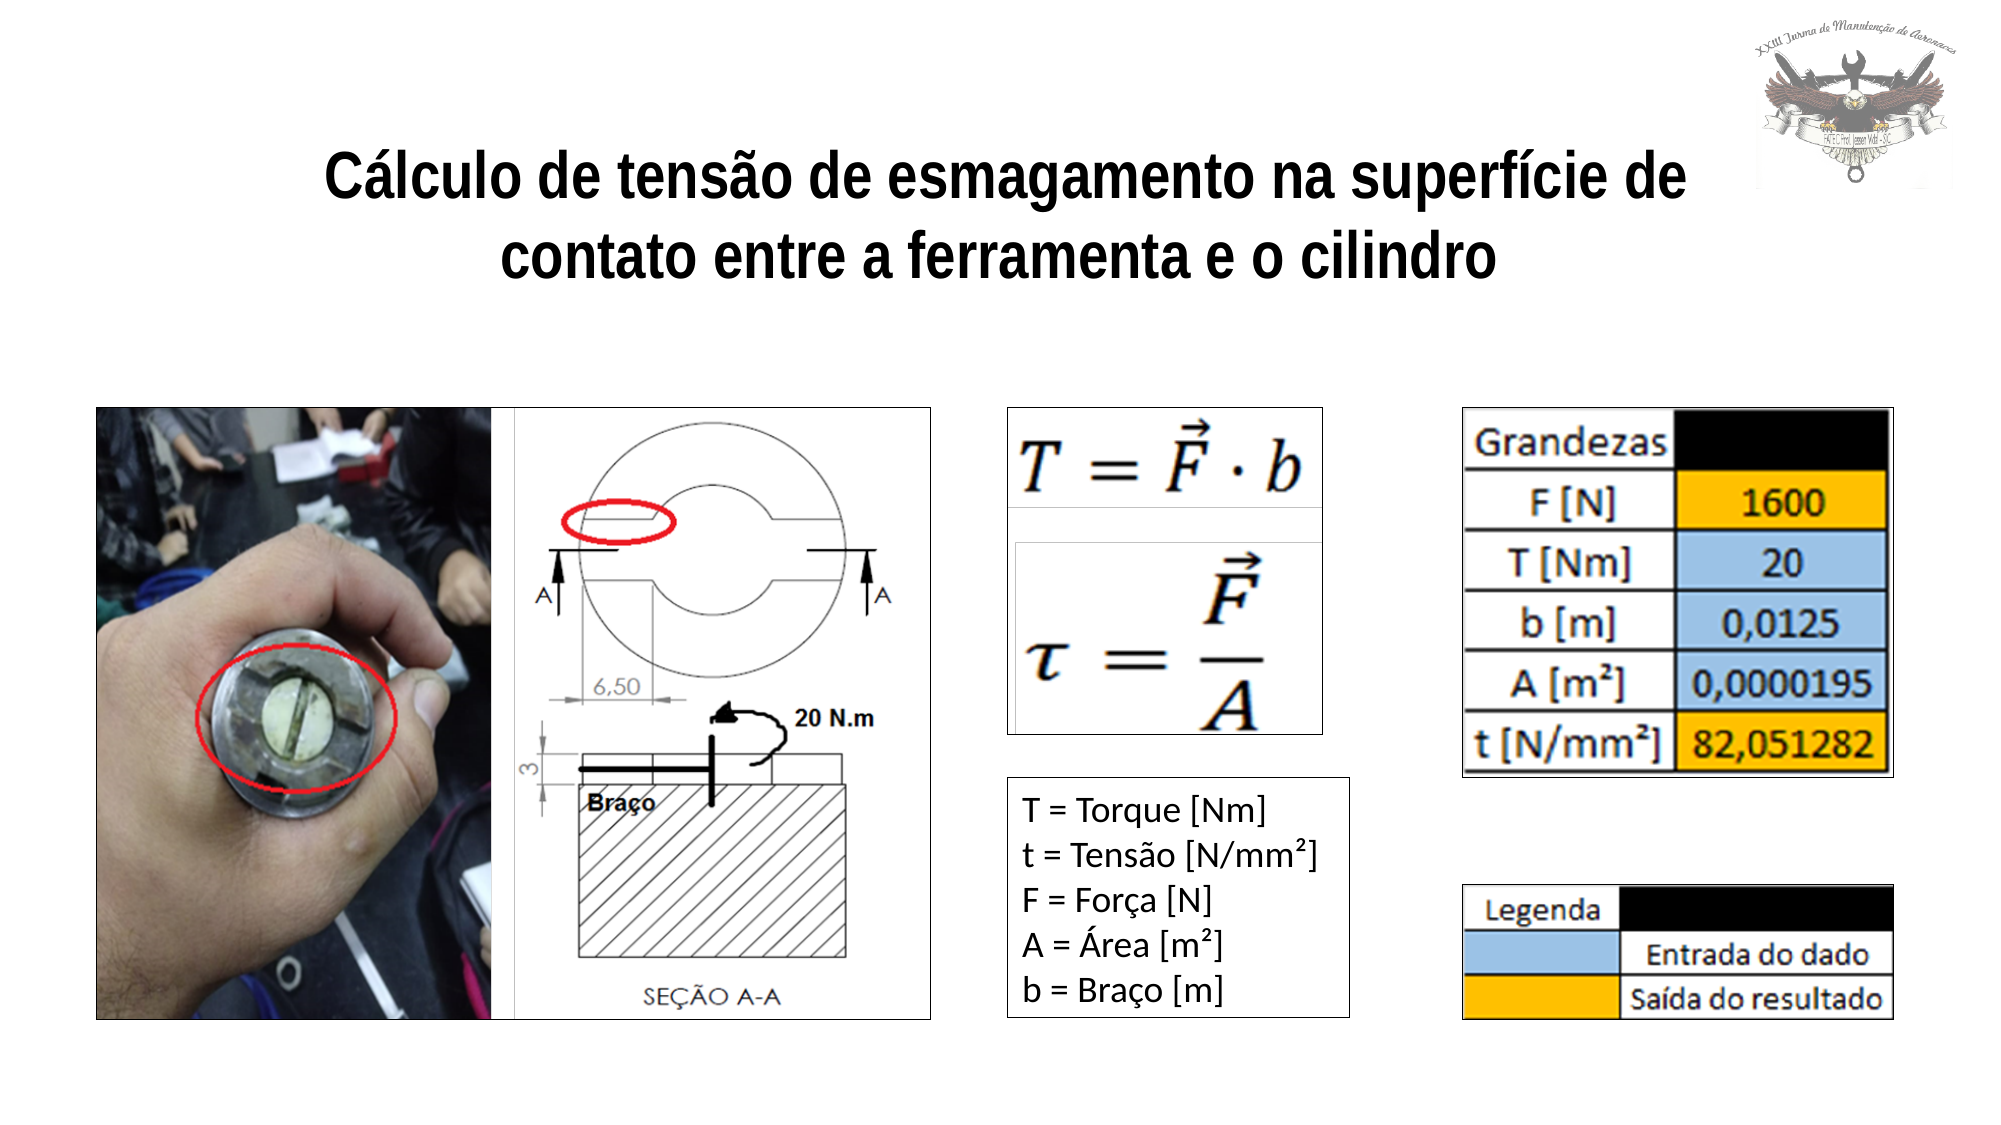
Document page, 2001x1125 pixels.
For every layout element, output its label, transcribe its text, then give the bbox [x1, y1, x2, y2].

picture [1462, 407, 1894, 778]
text_box T = Torque [Nm] t = Tensão [N/mm²] F = Força [N] A = Área [m²] b = Braço [m] [1007, 777, 1350, 1018]
picture [1007, 407, 1323, 735]
picture [1462, 884, 1894, 1020]
text_box Cálculo de tensão de esmagamento na superfície de contato entre a ferramenta e o cilindro [205, 124, 1810, 299]
picture [1719, 8, 2000, 195]
picture [96, 407, 931, 1020]
